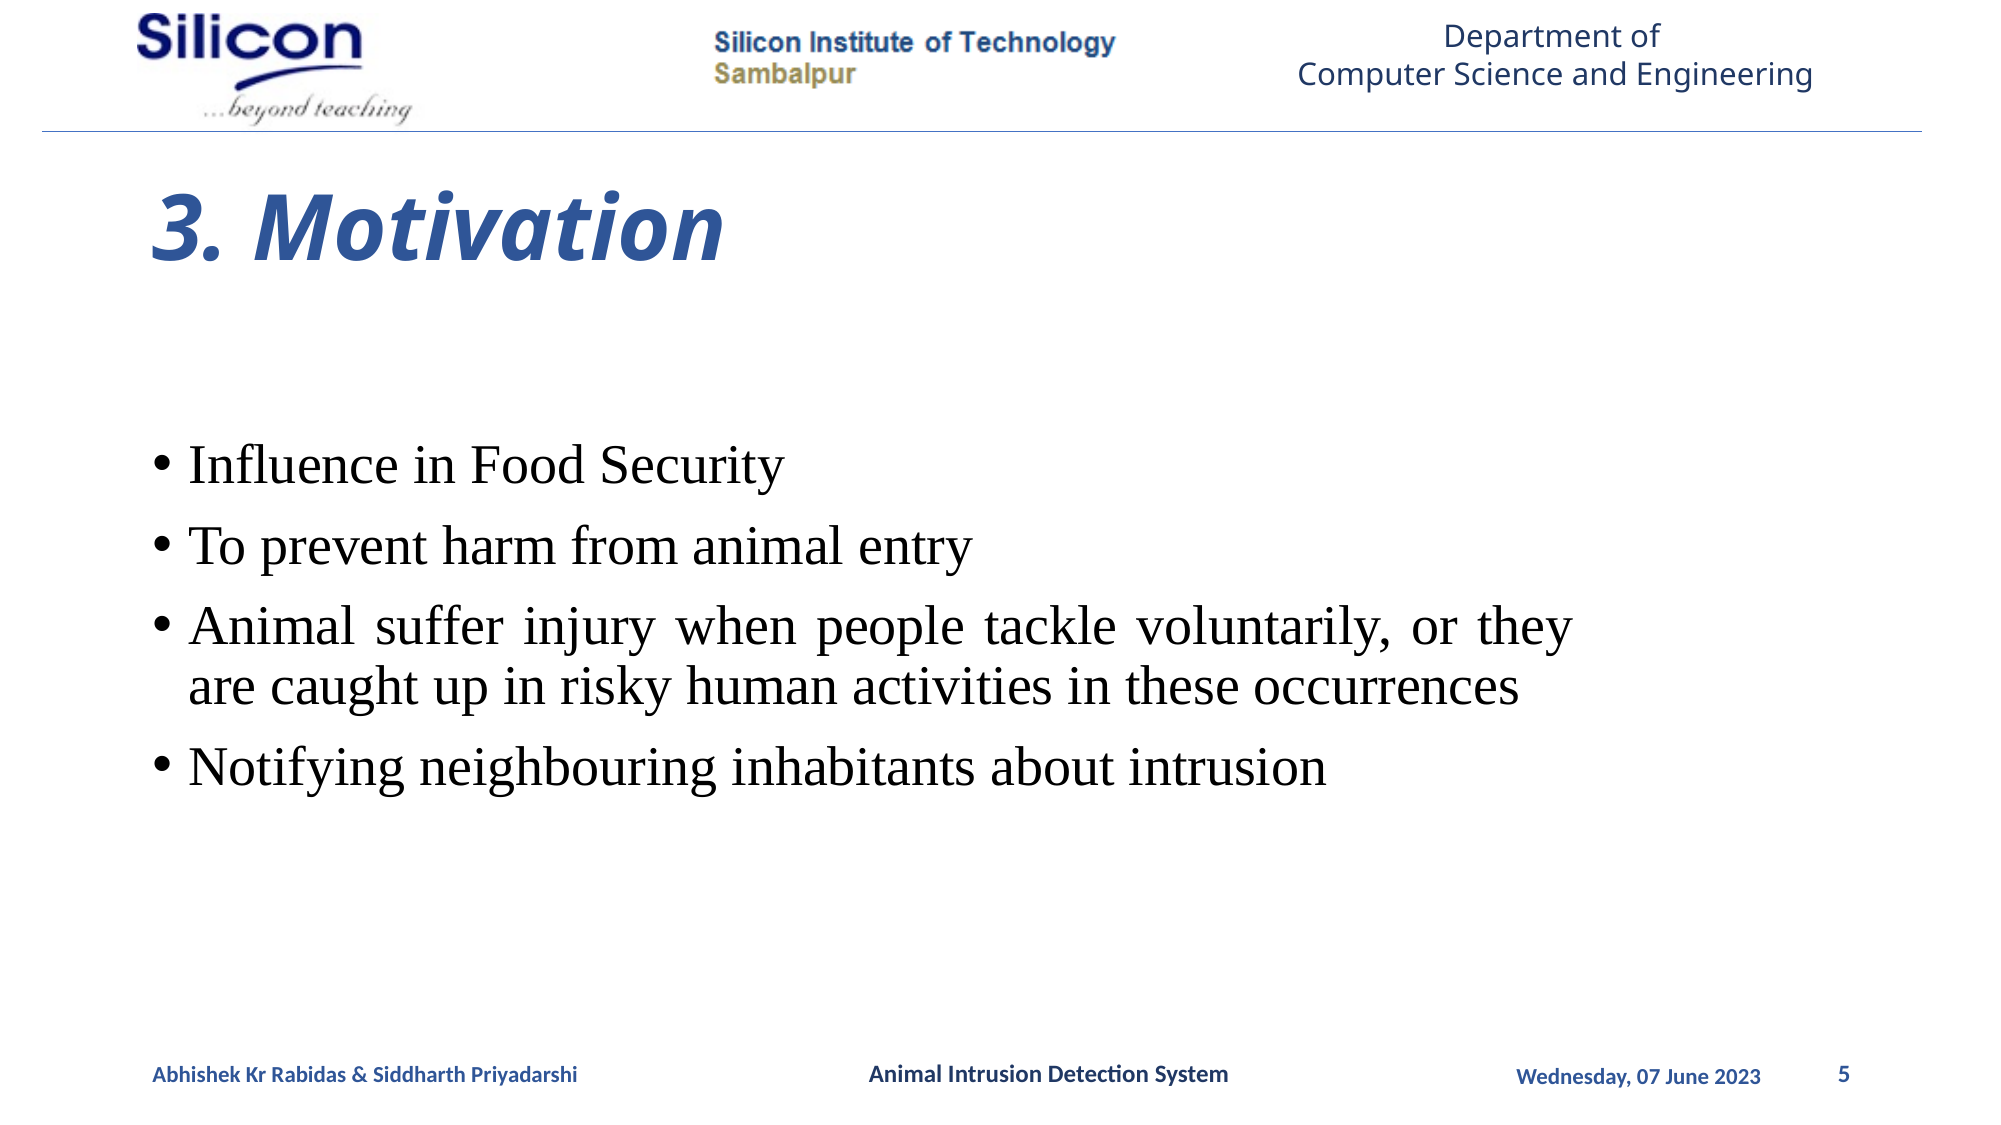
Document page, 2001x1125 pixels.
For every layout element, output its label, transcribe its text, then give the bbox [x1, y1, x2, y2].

picture [704, 9, 1125, 108]
title 3. Motivation [137, 171, 1863, 292]
picture [137, 13, 426, 131]
list Influence in Food Security To prevent harm from animal entry Animal suffer injury when people tackle voluntarily, or they are caught up in risky human activities in these occurrences Notifying neighbouring inhabitants about intrusion [137, 428, 1590, 857]
footer Animal Intrusion Detection System [647, 1042, 1451, 1103]
picture [137, 132, 426, 138]
slide_number 5 [1796, 1042, 1866, 1103]
